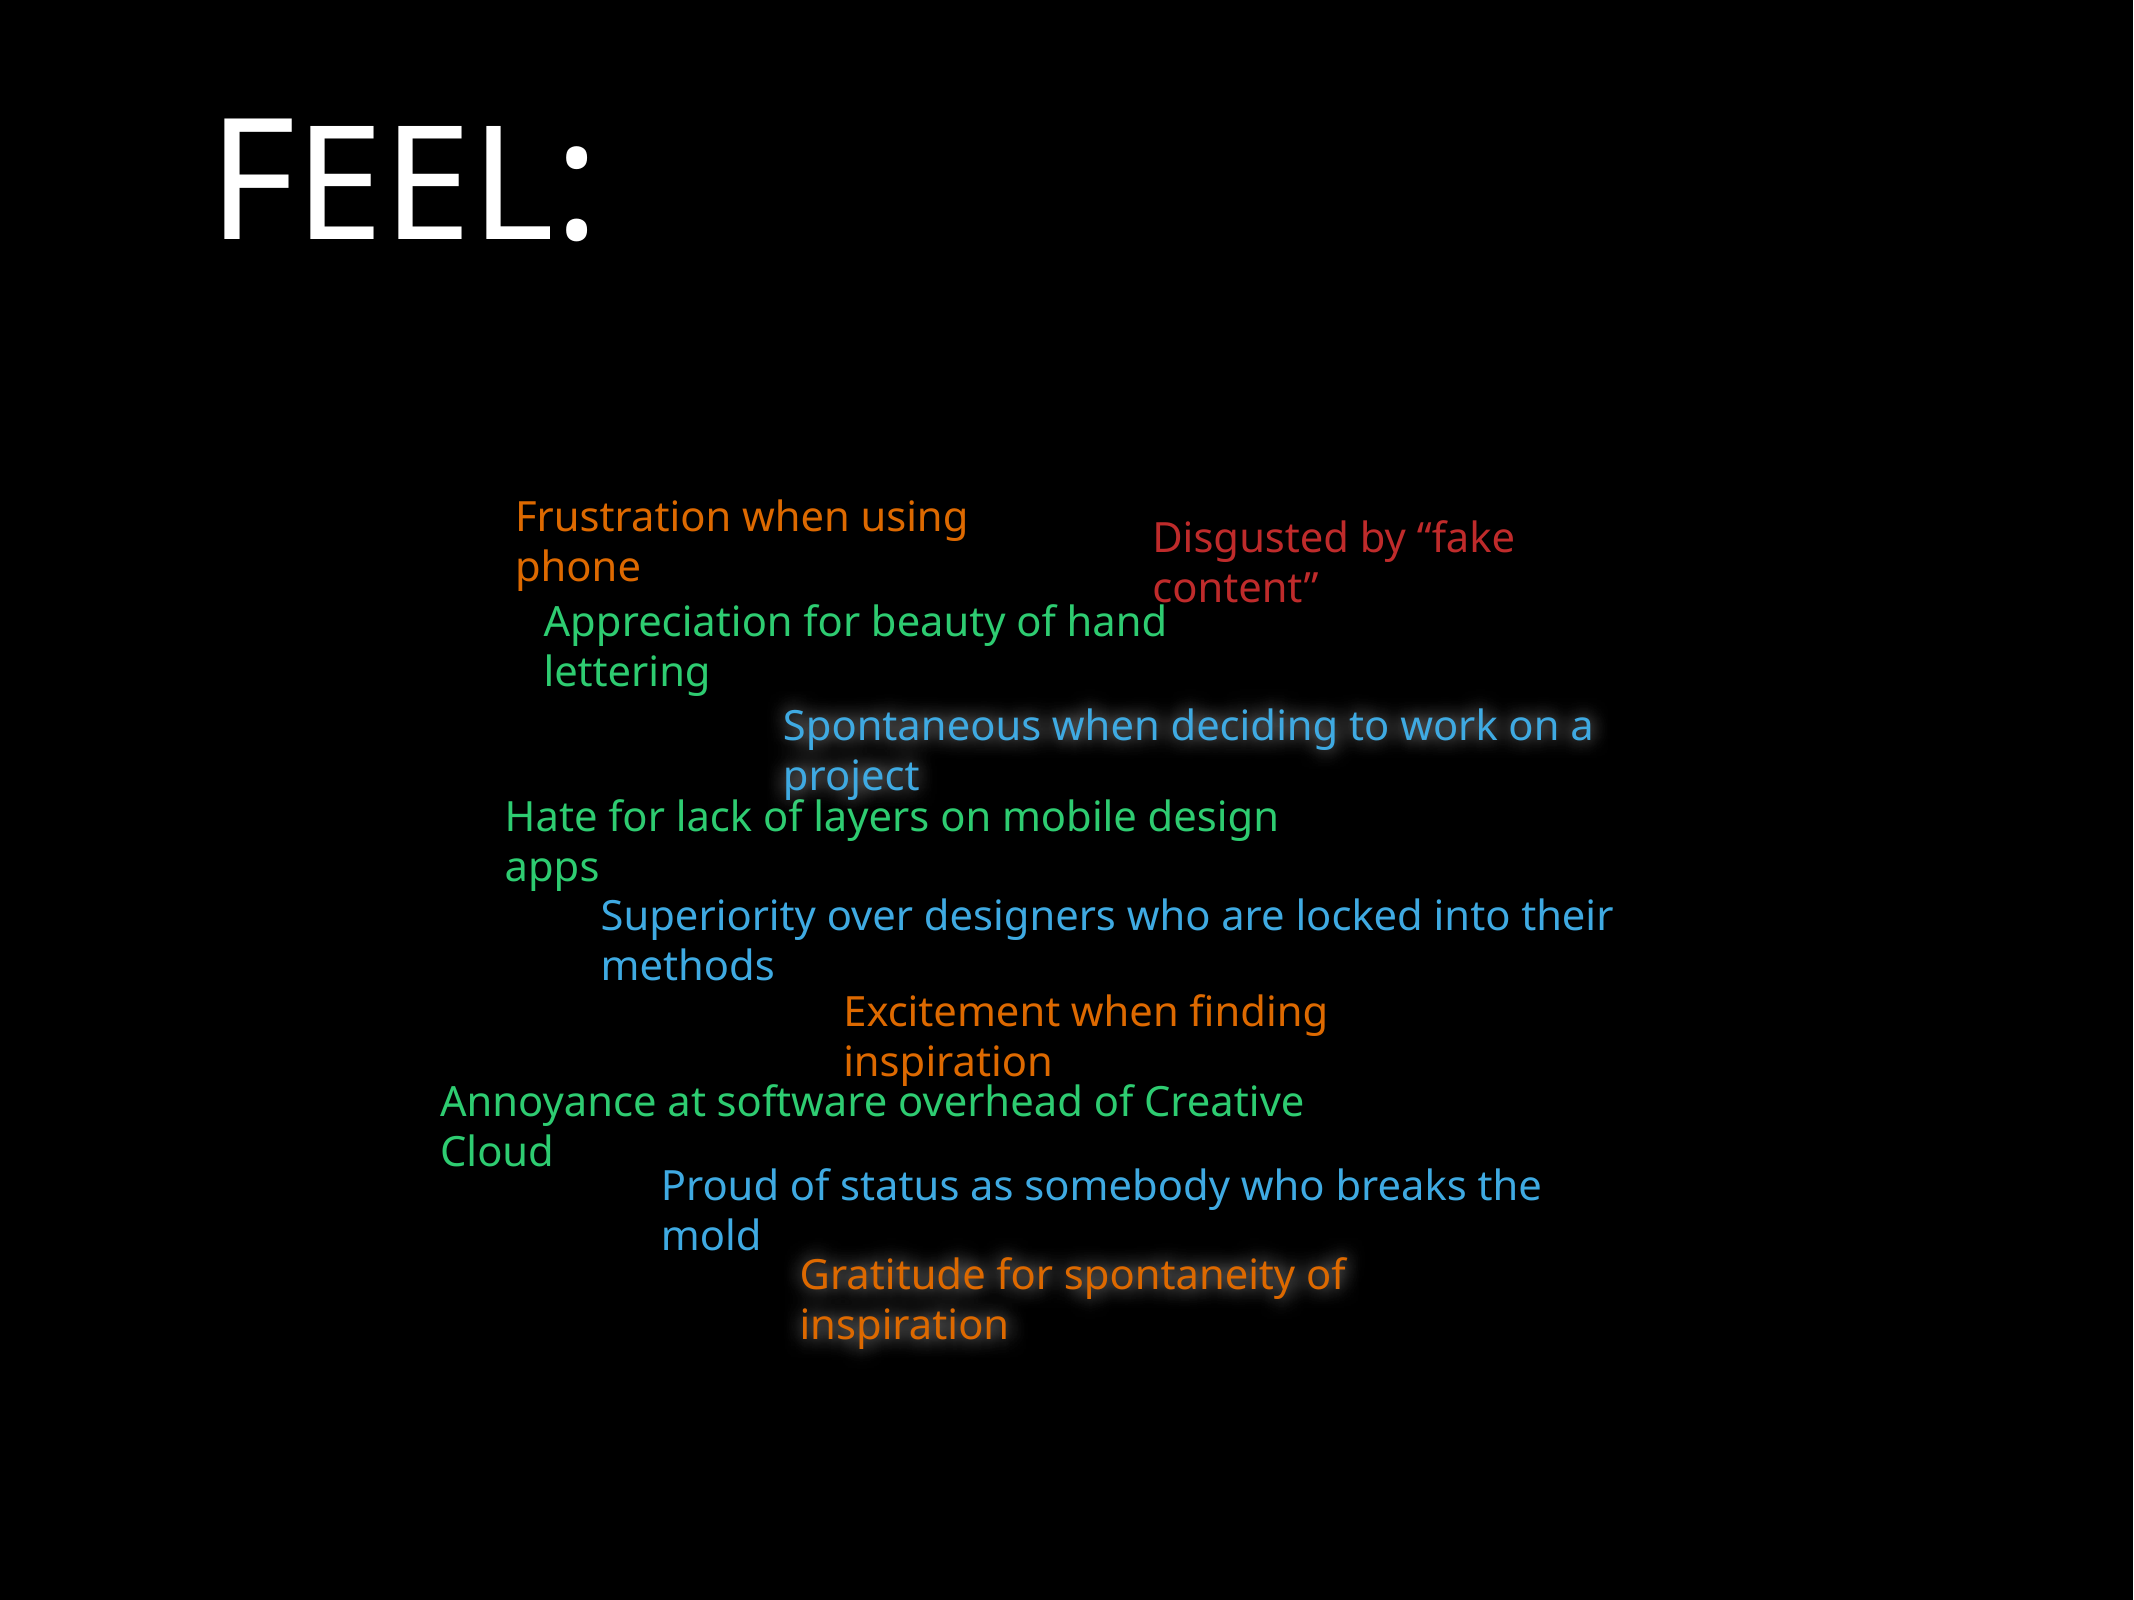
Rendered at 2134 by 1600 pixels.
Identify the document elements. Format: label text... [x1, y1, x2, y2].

text_box Spontaneous when deciding to work on a project [783, 707, 1702, 790]
title FEEL: [207, 47, 1926, 274]
text_box Annoyance at software overhead of Creative Cloud [431, 1084, 1480, 1166]
text_box Disgusted by “fake content” [1144, 520, 1664, 602]
text_box Superiority over designers who are locked into their methods [592, 897, 1676, 980]
text_box Gratitude for spontaneity of inspiration [799, 1256, 1600, 1339]
text_box Proud of status as somebody who breaks the mold [652, 1168, 1593, 1250]
text_box Excitement when finding inspiration [834, 993, 1565, 1076]
text_box Frustration when using phone [506, 499, 1125, 581]
text_box Appreciation for beauty of hand lettering [535, 603, 1377, 686]
text_box Hate for lack of layers on mobile design apps [496, 799, 1415, 881]
